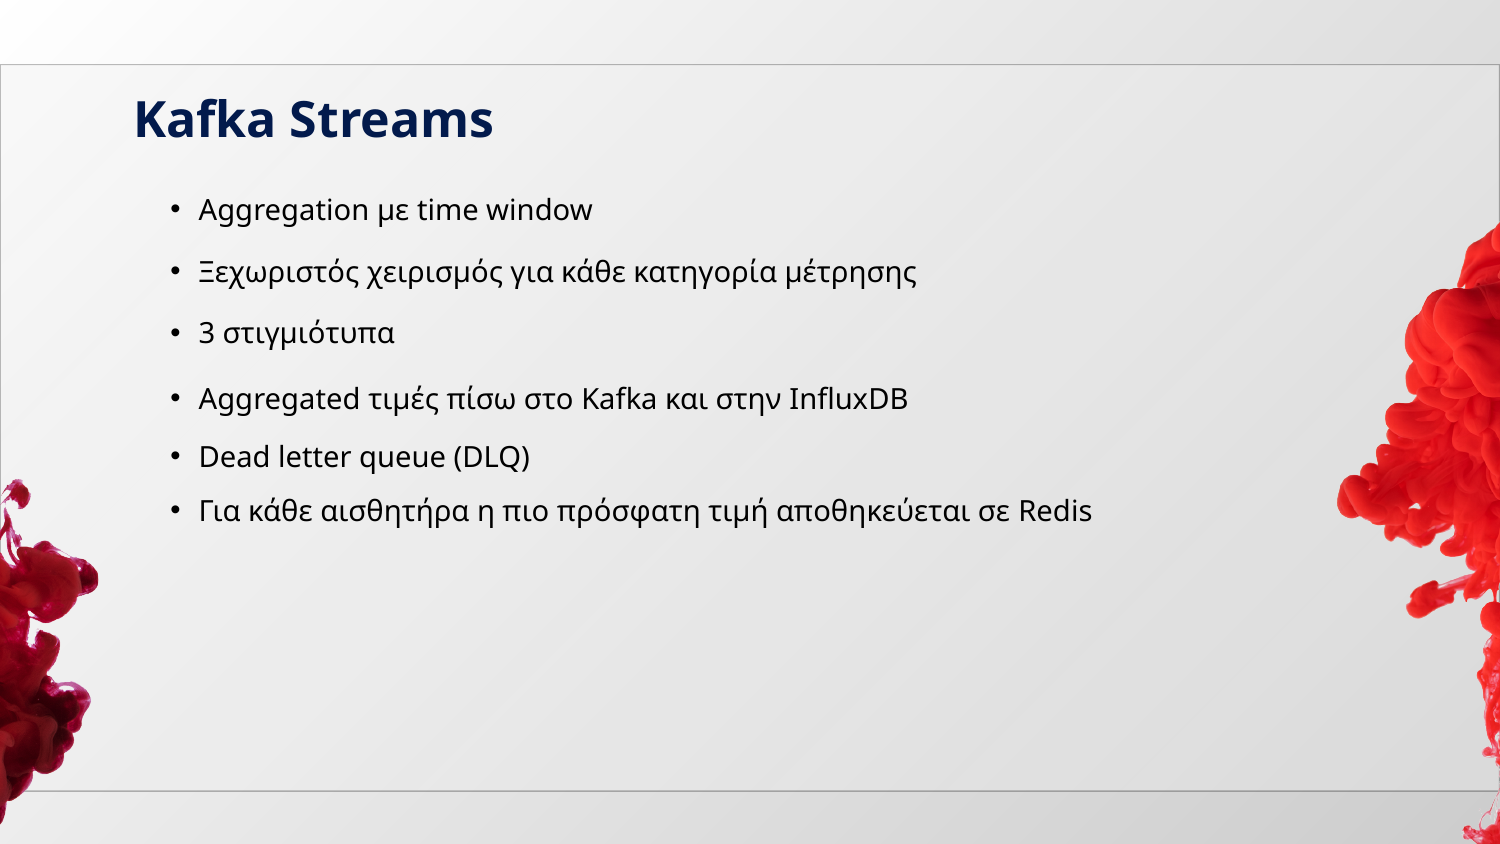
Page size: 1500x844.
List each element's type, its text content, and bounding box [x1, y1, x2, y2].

title Kafka Streams [118, 72, 1382, 185]
picture [1289, 123, 1500, 844]
text_box Aggregation με time window [155, 184, 1370, 234]
text_box Dead letter queue (DLQ) [155, 430, 1370, 481]
picture [0, 327, 99, 835]
text_box Για κάθε αισθητήρα η πιο πρόσφατη τιμή αποθηκεύεται σε Redis [155, 484, 1370, 535]
text_box 3 στιγμιότυπα [155, 307, 1370, 357]
text_box Aggregated τιμές πίσω στο Kafka και στην InfluxDB [155, 372, 1370, 423]
text_box Ξεχωριστός χειρισμός για κάθε κατηγορία μέτρησης [155, 245, 1370, 296]
